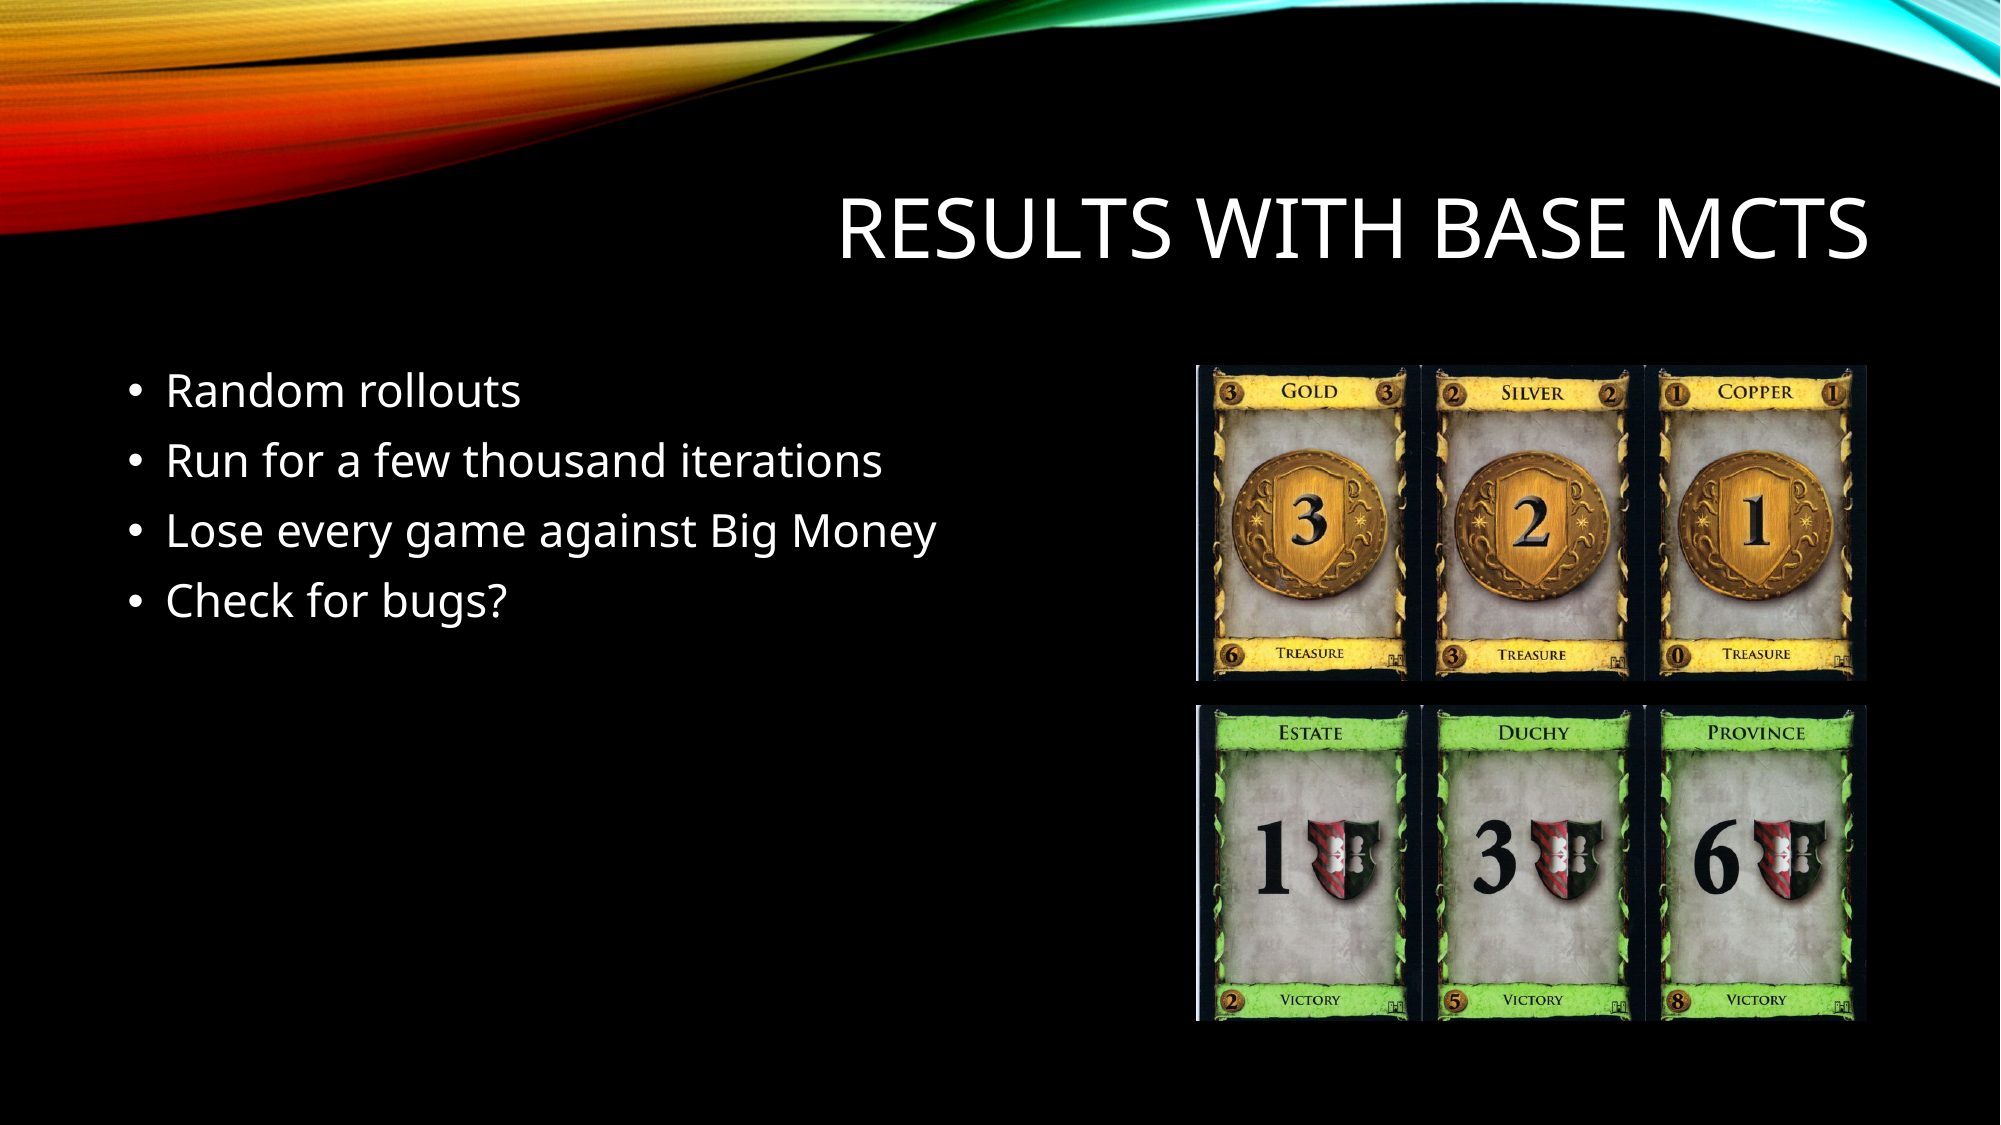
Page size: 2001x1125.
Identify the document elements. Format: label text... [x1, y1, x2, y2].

picture [0, 0, 2000, 237]
list Random rollouts Run for a few thousand iterations Lose every game against Big Money Check for bugs? [112, 360, 1109, 1021]
picture [1195, 704, 1867, 1021]
title Results with Base MCTS [474, 125, 1888, 338]
picture [1195, 365, 1867, 681]
